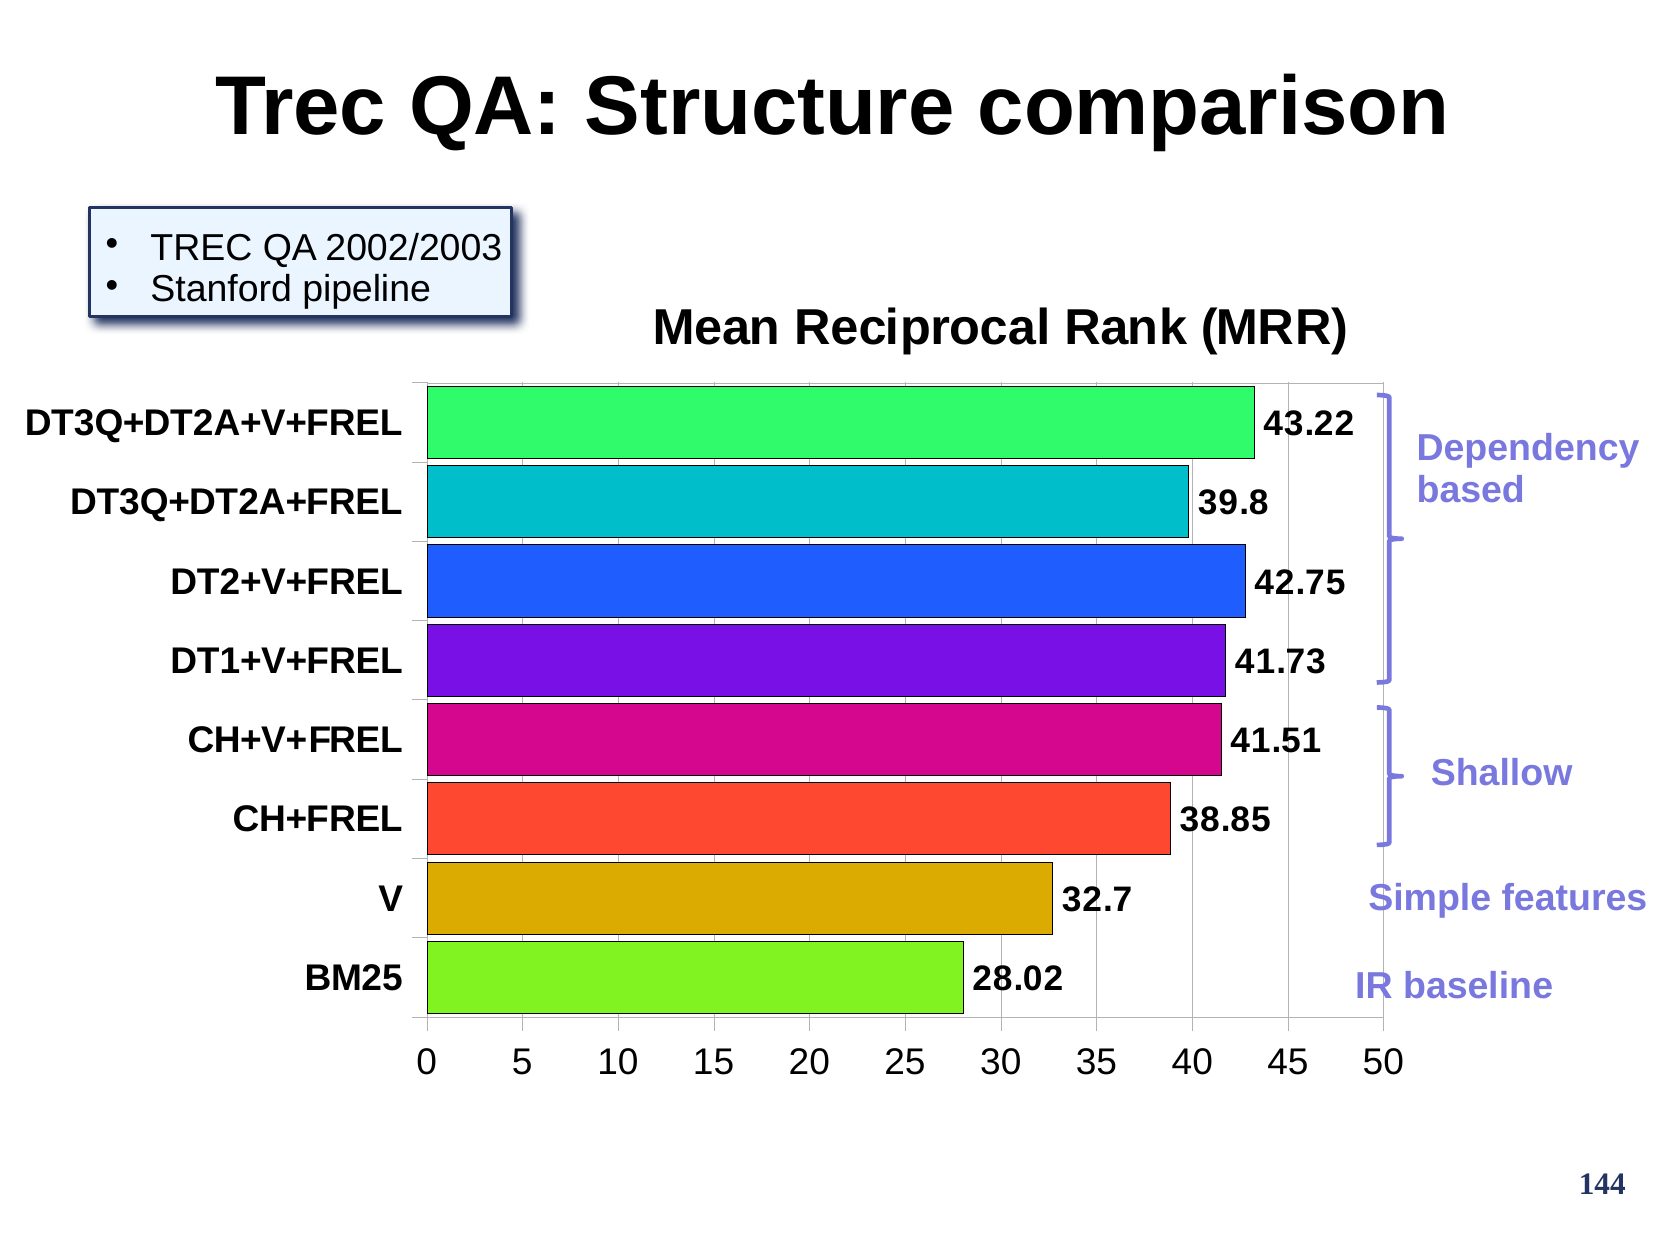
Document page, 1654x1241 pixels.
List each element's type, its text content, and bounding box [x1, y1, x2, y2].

title Trec QA: Structure comparison [88, 51, 1577, 155]
text_box IR baseline [1482, 957, 1569, 1015]
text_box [0, 207, 1479, 1142]
slide_number 144 [1494, 1167, 1627, 1200]
text_box Shallow [1482, 744, 1588, 802]
text_box Dependency based [1482, 420, 1654, 519]
text_box Simple features [1482, 870, 1654, 927]
